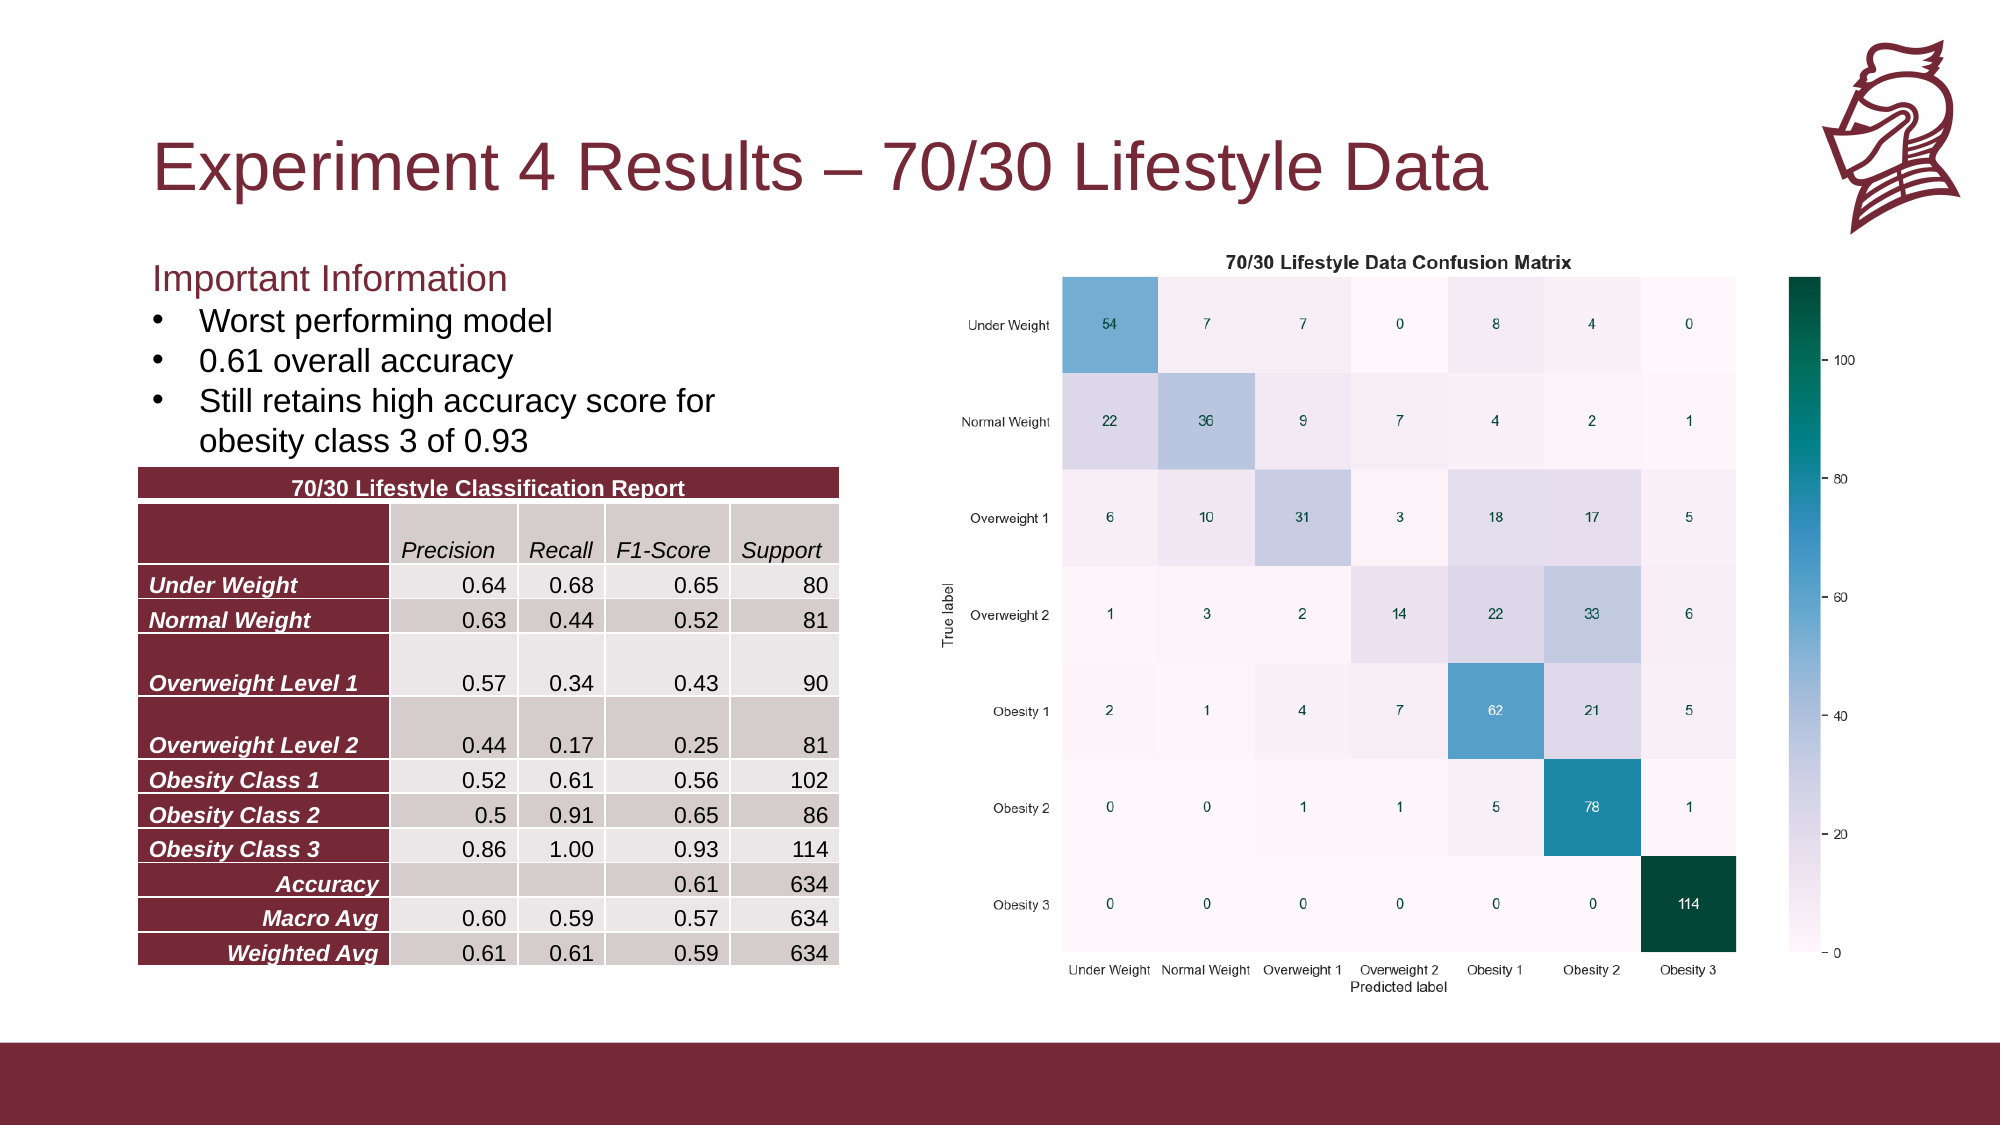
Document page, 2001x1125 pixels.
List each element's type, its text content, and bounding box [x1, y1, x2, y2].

table_cell [391, 863, 517, 896]
table_cell 0.86 [391, 829, 517, 862]
table_cell 81 [731, 599, 839, 632]
title Experiment 4 Results – 70/30 Lifestyle Data [137, 59, 1863, 278]
table_cell 0.68 [519, 565, 604, 598]
table_cell 0.52 [606, 599, 729, 632]
table_cell Obesity Class 1 [138, 760, 389, 792]
table_cell Overweight Level 2 [138, 697, 389, 758]
table_cell 634 [731, 863, 839, 896]
table_cell 0.60 [391, 898, 517, 931]
table_cell 0.25 [606, 697, 729, 758]
table_cell 0.61 [606, 863, 729, 896]
table_cell 0.93 [606, 829, 729, 862]
table_cell 634 [731, 933, 839, 965]
table_cell [138, 504, 389, 563]
table_cell Obesity Class 3 [138, 829, 389, 862]
table_cell 1.00 [519, 829, 604, 862]
table_cell Weighted Avg [138, 933, 389, 965]
table_cell Recall [519, 504, 604, 563]
table_cell 0.91 [519, 794, 604, 827]
table_cell 634 [731, 898, 839, 931]
table_cell 102 [731, 760, 839, 792]
table_cell 0.34 [519, 634, 604, 695]
table_cell 80 [731, 565, 839, 598]
table_cell Support [731, 504, 839, 563]
table_cell 0.61 [519, 760, 604, 792]
table_cell Overweight Level 1 [138, 634, 389, 695]
table_cell Accuracy [138, 863, 389, 896]
table_cell 0.52 [391, 760, 517, 792]
table_cell 0.57 [606, 898, 729, 931]
table_cell 0.17 [519, 697, 604, 758]
table_cell 0.59 [606, 933, 729, 965]
table_cell F1-Score [606, 504, 729, 563]
table_cell 0.43 [606, 634, 729, 695]
table_cell 0.5 [391, 794, 517, 827]
table_cell 0.44 [519, 599, 604, 632]
table_cell 0.56 [606, 760, 729, 792]
table_cell 81 [731, 697, 839, 758]
table_header 70/30 Lifestyle Classification Report [138, 467, 839, 498]
table_cell Macro Avg [138, 898, 389, 931]
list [934, 246, 1863, 1003]
table_cell 0.61 [391, 933, 517, 965]
text_box Important Information Worst performing model 0.61 overall accuracy Still retains high accuracy score for obesity class 3 of 0.93 [137, 246, 805, 467]
table_cell 0.63 [391, 599, 517, 632]
table_cell Obesity Class 2 [138, 794, 389, 827]
table_cell 90 [731, 634, 839, 695]
table_cell Under Weight [138, 565, 389, 598]
table_cell 86 [731, 794, 839, 827]
table_cell 0.65 [606, 794, 729, 827]
table_cell [519, 863, 604, 896]
table_cell 0.57 [391, 634, 517, 695]
table_cell 0.61 [519, 933, 604, 965]
picture [1813, 30, 1972, 248]
table_cell Normal Weight [138, 599, 389, 632]
table_cell Precision [391, 504, 517, 563]
table_cell 0.59 [519, 898, 604, 931]
table_cell 0.65 [606, 565, 729, 598]
table_cell 0.44 [391, 697, 517, 758]
table_cell 0.64 [391, 565, 517, 598]
table_cell 114 [731, 829, 839, 862]
